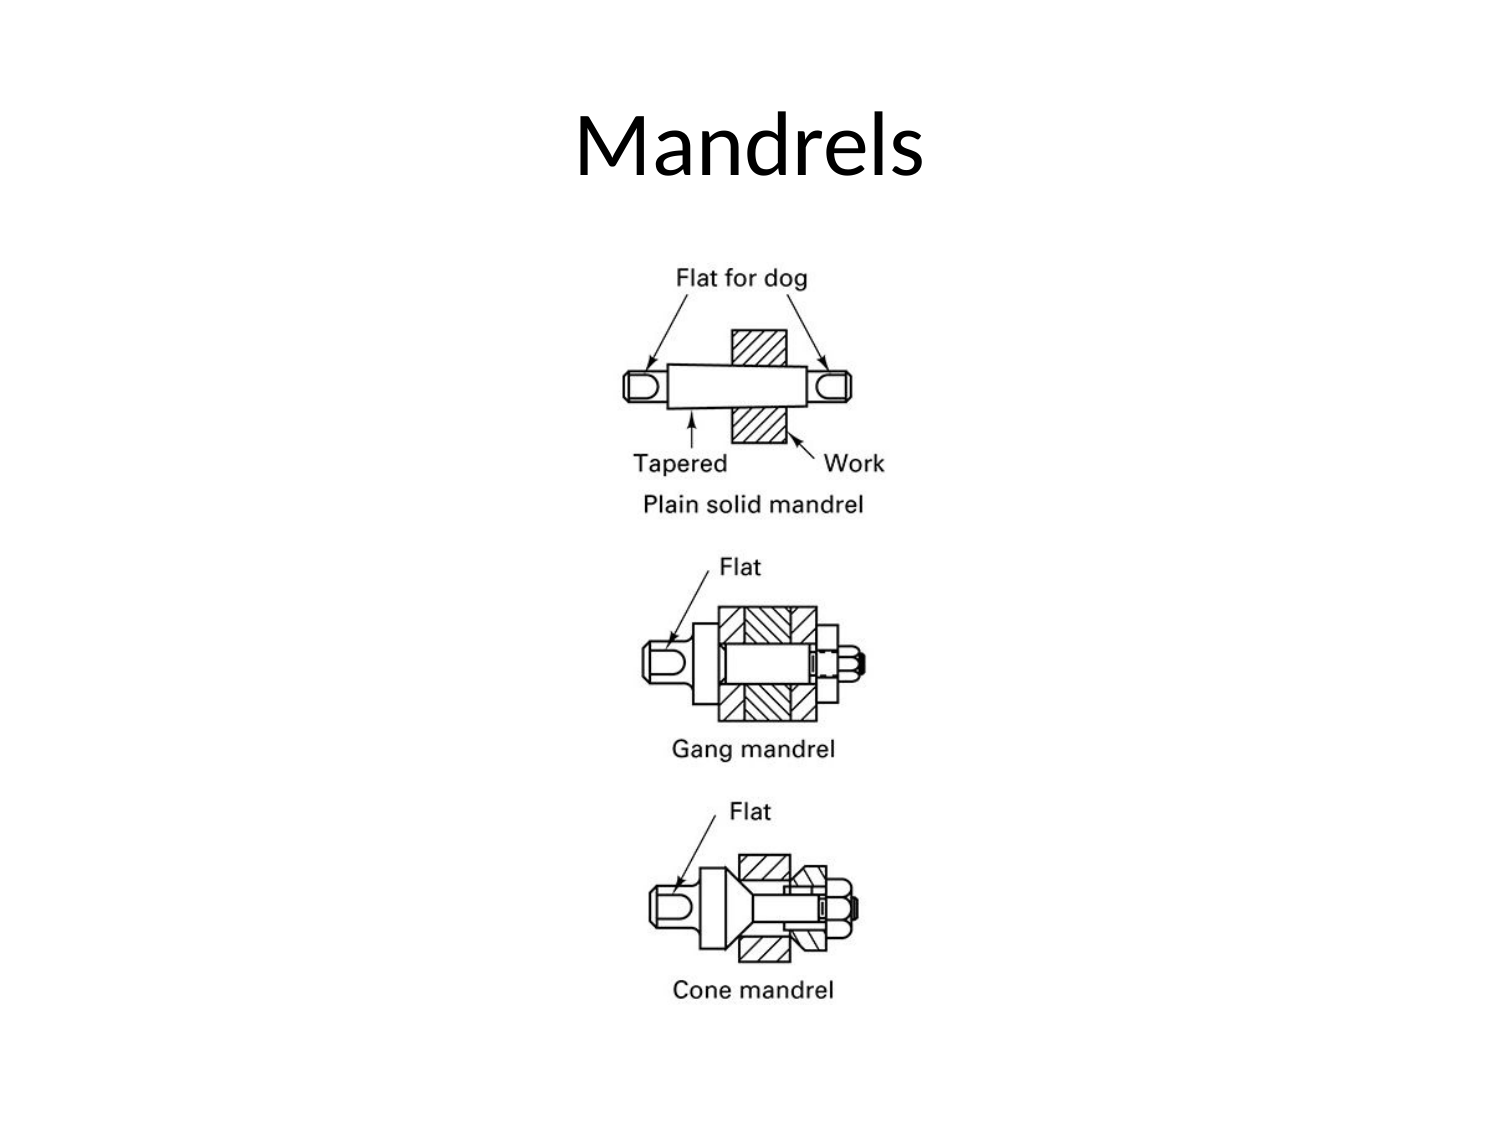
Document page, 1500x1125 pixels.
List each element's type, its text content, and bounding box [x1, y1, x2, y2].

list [568, 262, 932, 1006]
title Mandrels [75, 45, 1425, 233]
